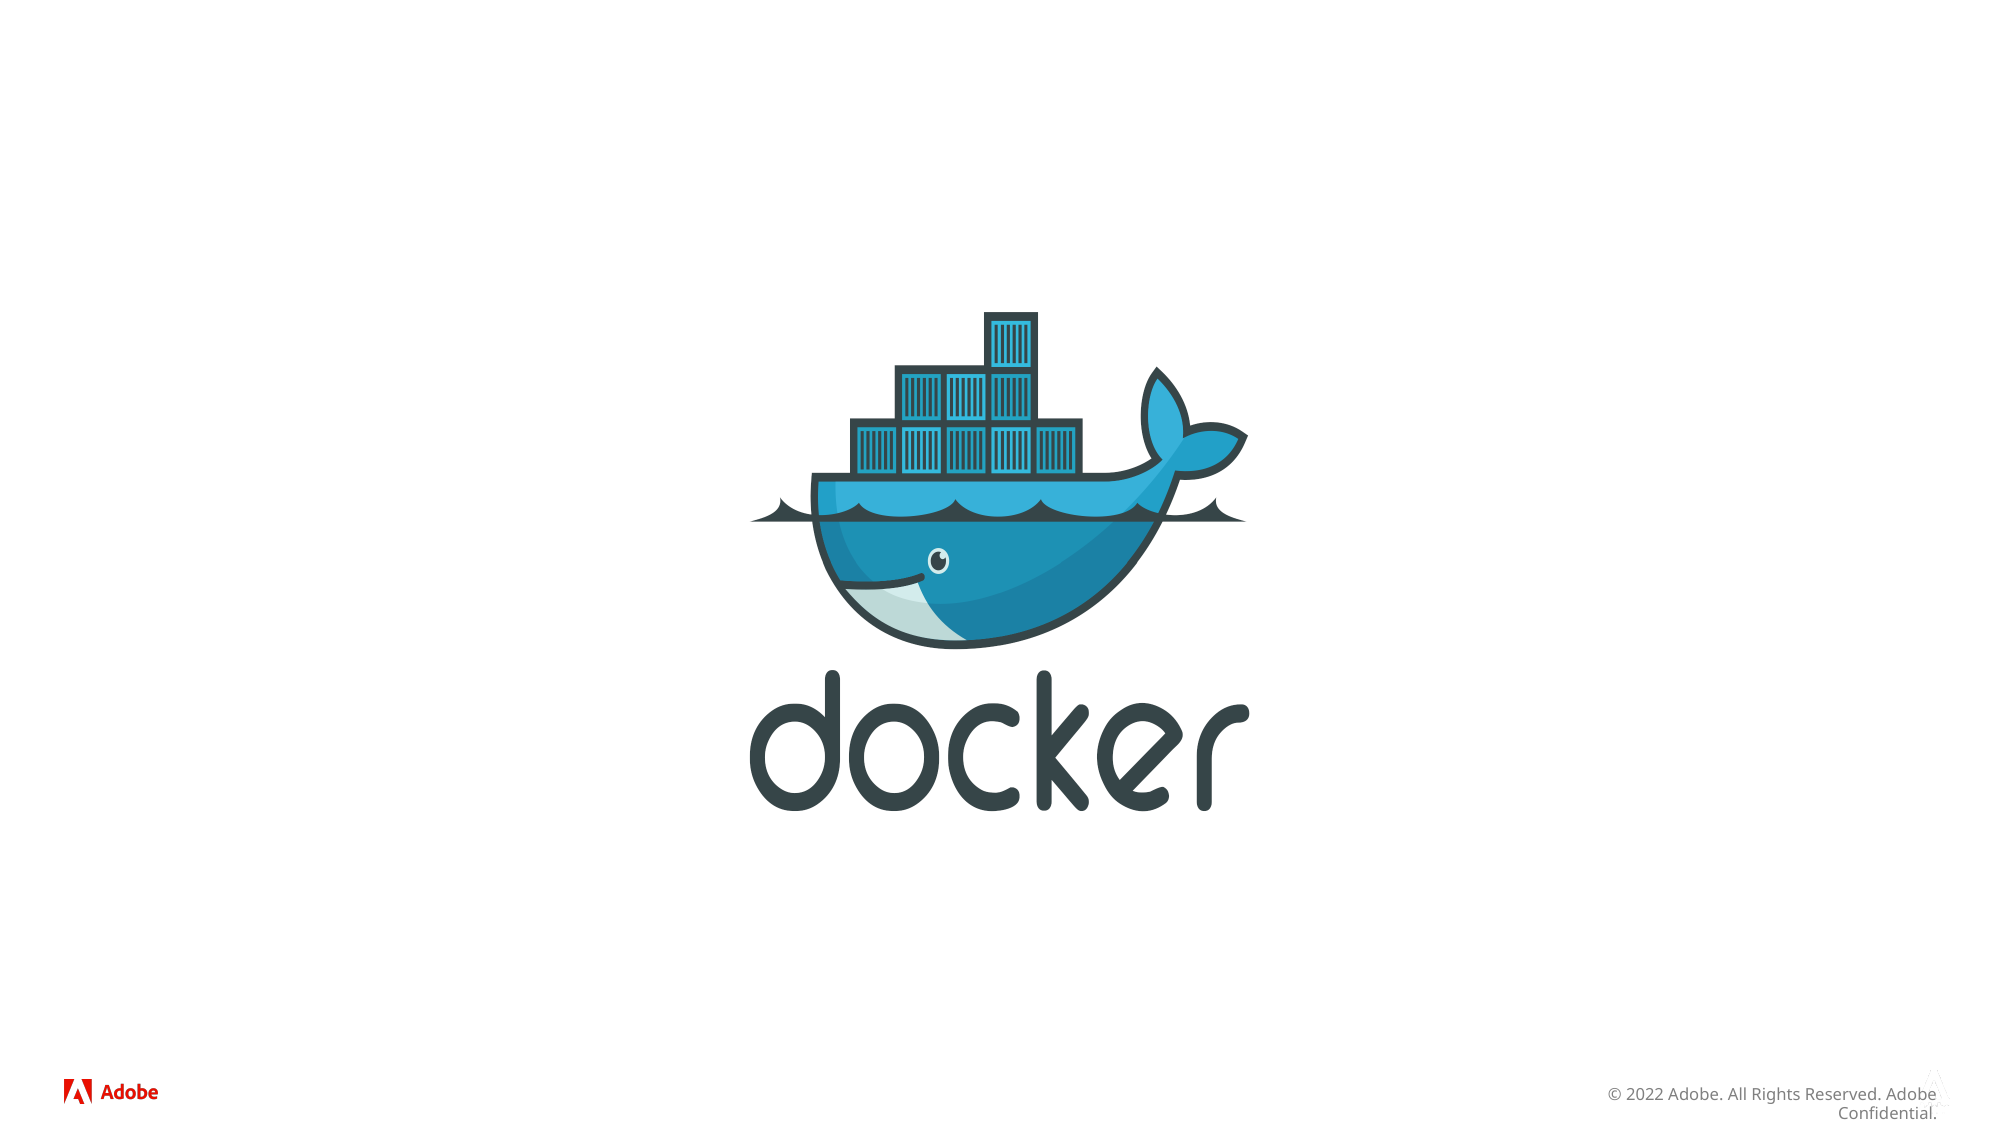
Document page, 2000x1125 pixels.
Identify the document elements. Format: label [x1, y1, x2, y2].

picture [1918, 1070, 1950, 1114]
picture [64, 1079, 158, 1104]
list [499, 274, 1500, 851]
